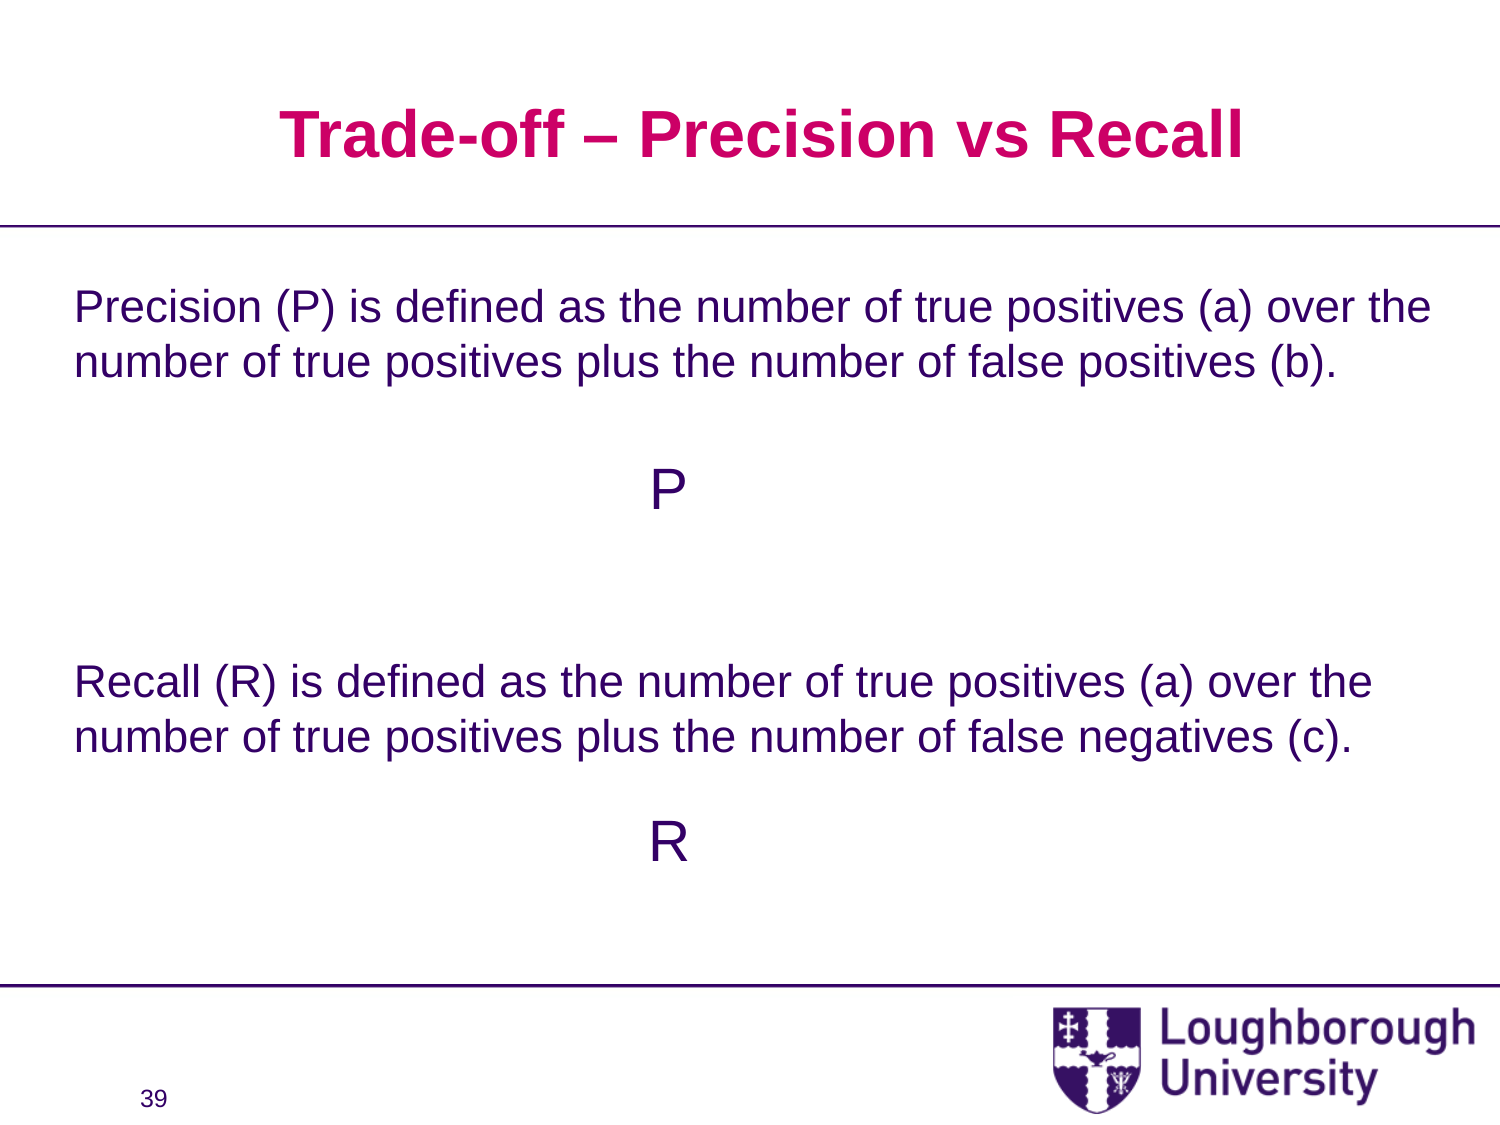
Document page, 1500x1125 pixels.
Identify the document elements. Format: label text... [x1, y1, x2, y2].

text_box Precision (P) is defined as the number of true positives (a) over the number of true positives plus the number of false positives (b). [59, 269, 1487, 450]
picture [0, 225, 1500, 249]
picture [0, 984, 1500, 1125]
text_box Recall (R) is defined as the number of true positives (a) over the number of true positives plus the number of false negatives (c). [59, 644, 1487, 770]
title Trade-off – Precision vs Recall [125, 50, 1400, 213]
slide_number 39 [124, 1074, 226, 1107]
